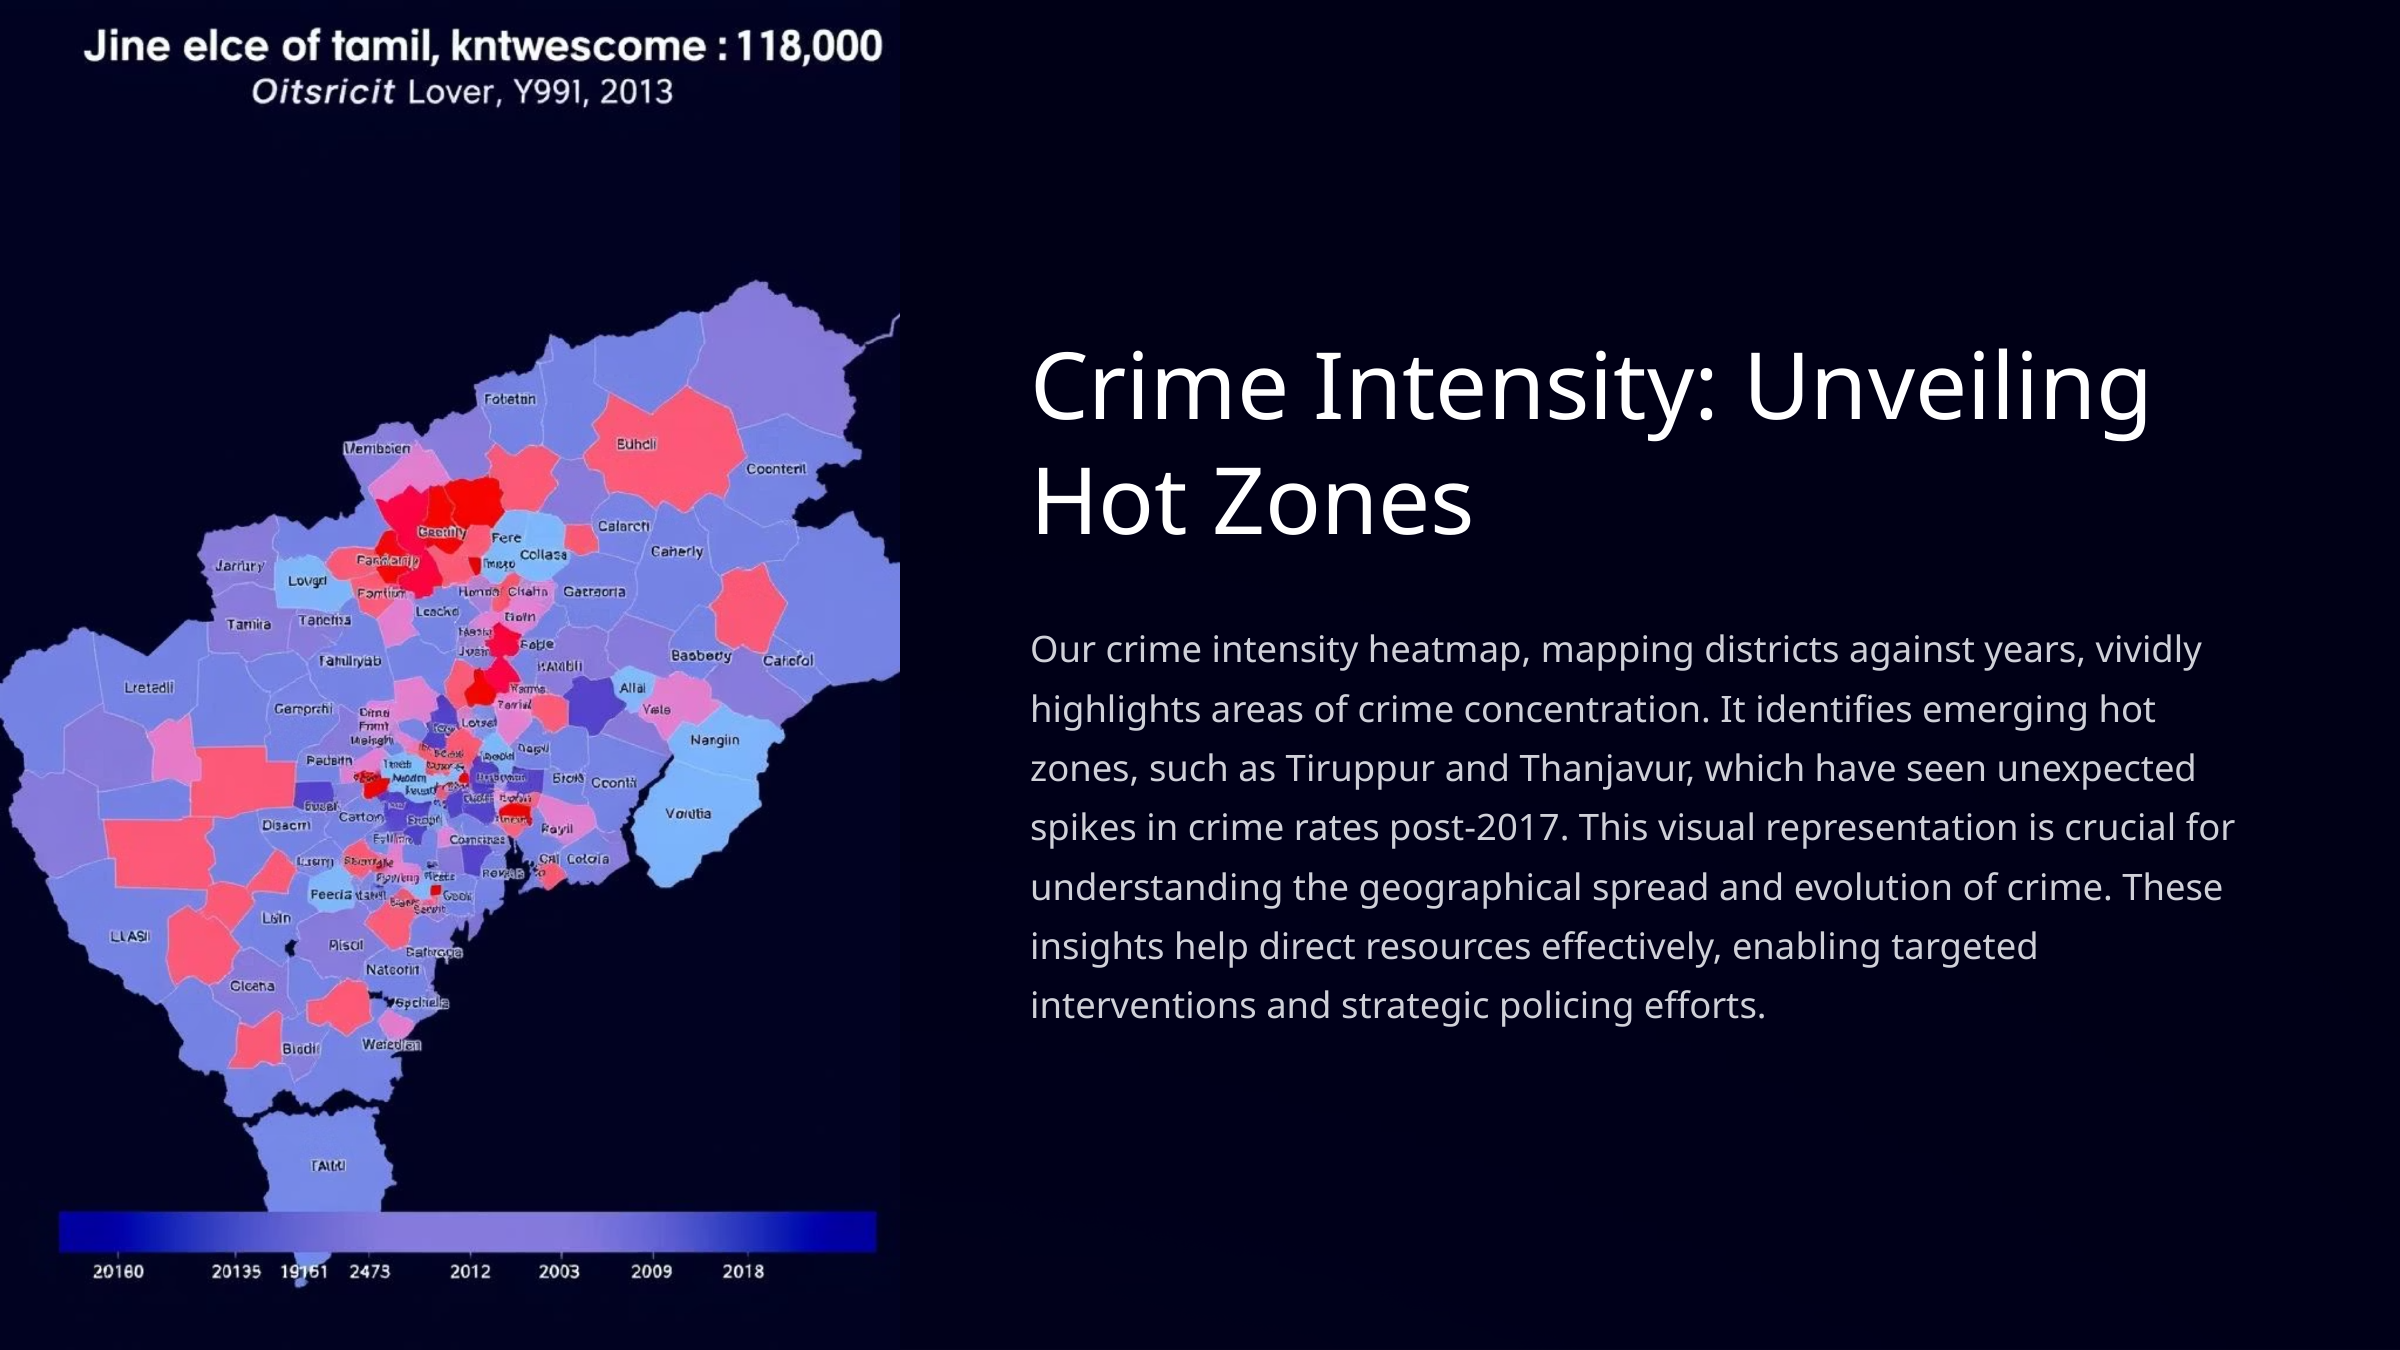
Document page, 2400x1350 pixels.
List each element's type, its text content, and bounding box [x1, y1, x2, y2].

text_box Crime Intensity: Unveiling Hot Zones [1030, 322, 2270, 555]
picture [0, 0, 900, 1350]
text_box Our crime intensity heatmap, mapping districts against years, vividly highlights areas of crime concentration. It identifies emerging hot zones, such as Tiruppur and Thanjavur, which have seen unexpected spikes in crime rates post-2017. This visual representation is crucial for understanding the geographical spread and evolution of crime. These insights help direct resources effectively, enabling targeted interventions and strategic policing efforts. [1030, 610, 2270, 1028]
